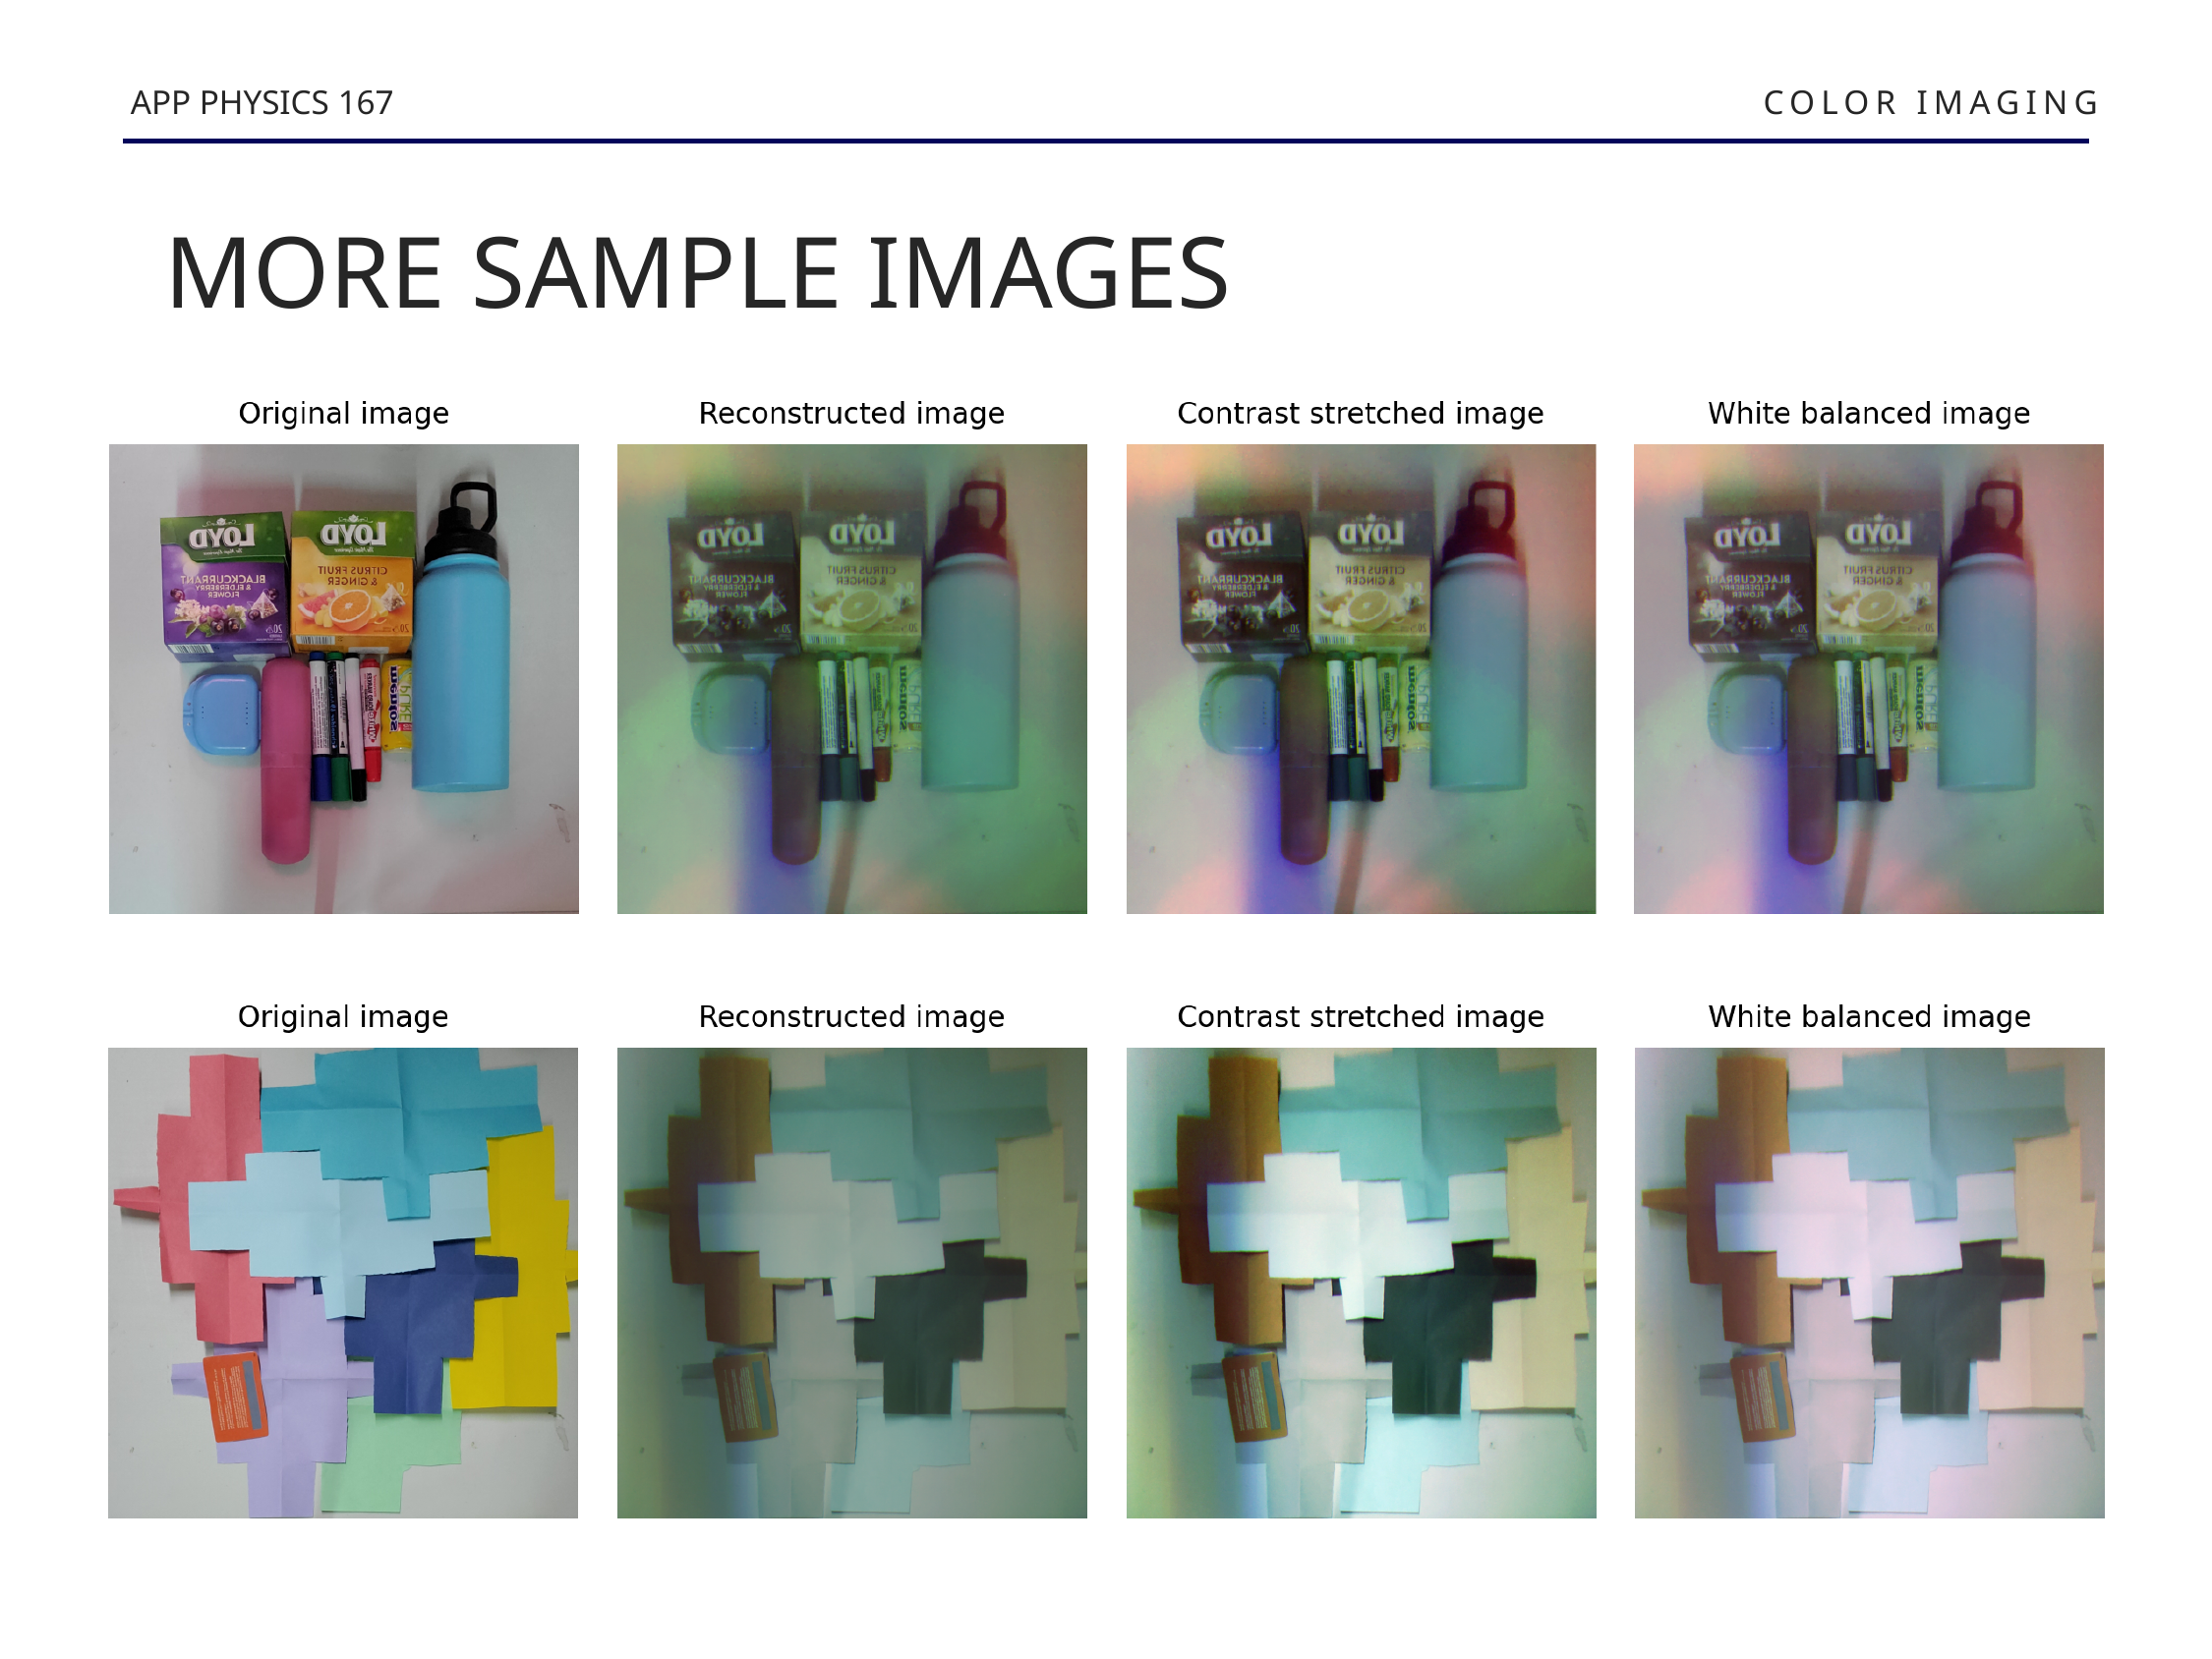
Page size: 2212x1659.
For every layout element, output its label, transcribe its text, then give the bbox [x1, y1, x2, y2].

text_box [81, 373, 2130, 1544]
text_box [110, 74, 2115, 142]
text_box MORE SAMPLE IMAGES [149, 202, 1248, 335]
